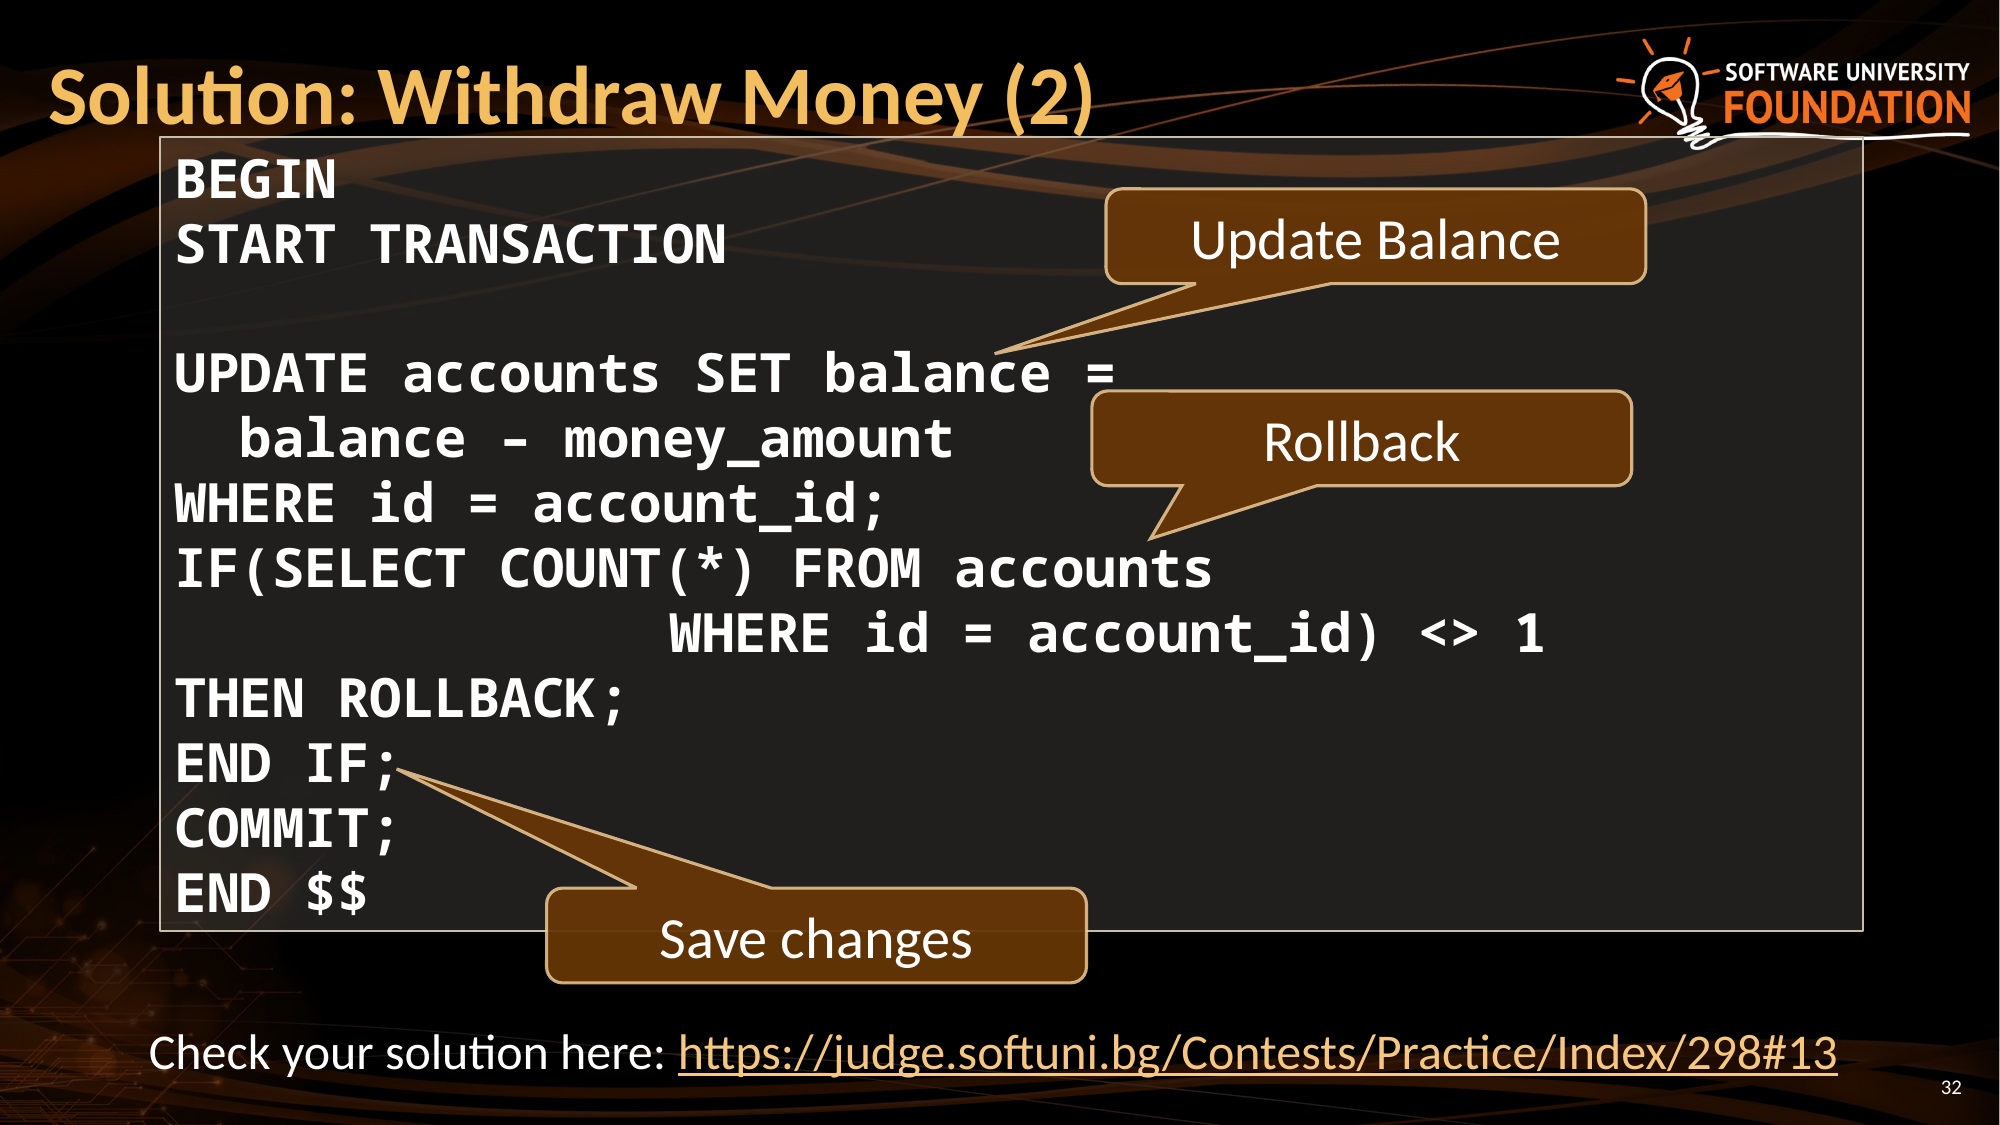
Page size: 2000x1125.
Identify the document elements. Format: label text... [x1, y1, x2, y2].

picture [0, 0, 2000, 1125]
text_box Update Balance [994, 187, 1647, 355]
slide_number 32 [1897, 1070, 1968, 1103]
title Solution: Withdraw Money (2) [30, 6, 1602, 189]
text_box BEGIN START TRANSACTION UPDATE accounts SET balance = balance – money_amount WHERE id = account_id; IF(SELECT COUNT(*) FROM accounts WHERE id = account_id) <> 1 THEN ROLLBACK; END IF; COMMIT; END $$ [160, 136, 1863, 931]
text_box Check your solution here: https://judge.softuni.bg/Contests/Practice/Index/298#13 [124, 1011, 1863, 1087]
text_box Save changes [396, 768, 1088, 984]
text_box Rollback [1090, 389, 1633, 541]
